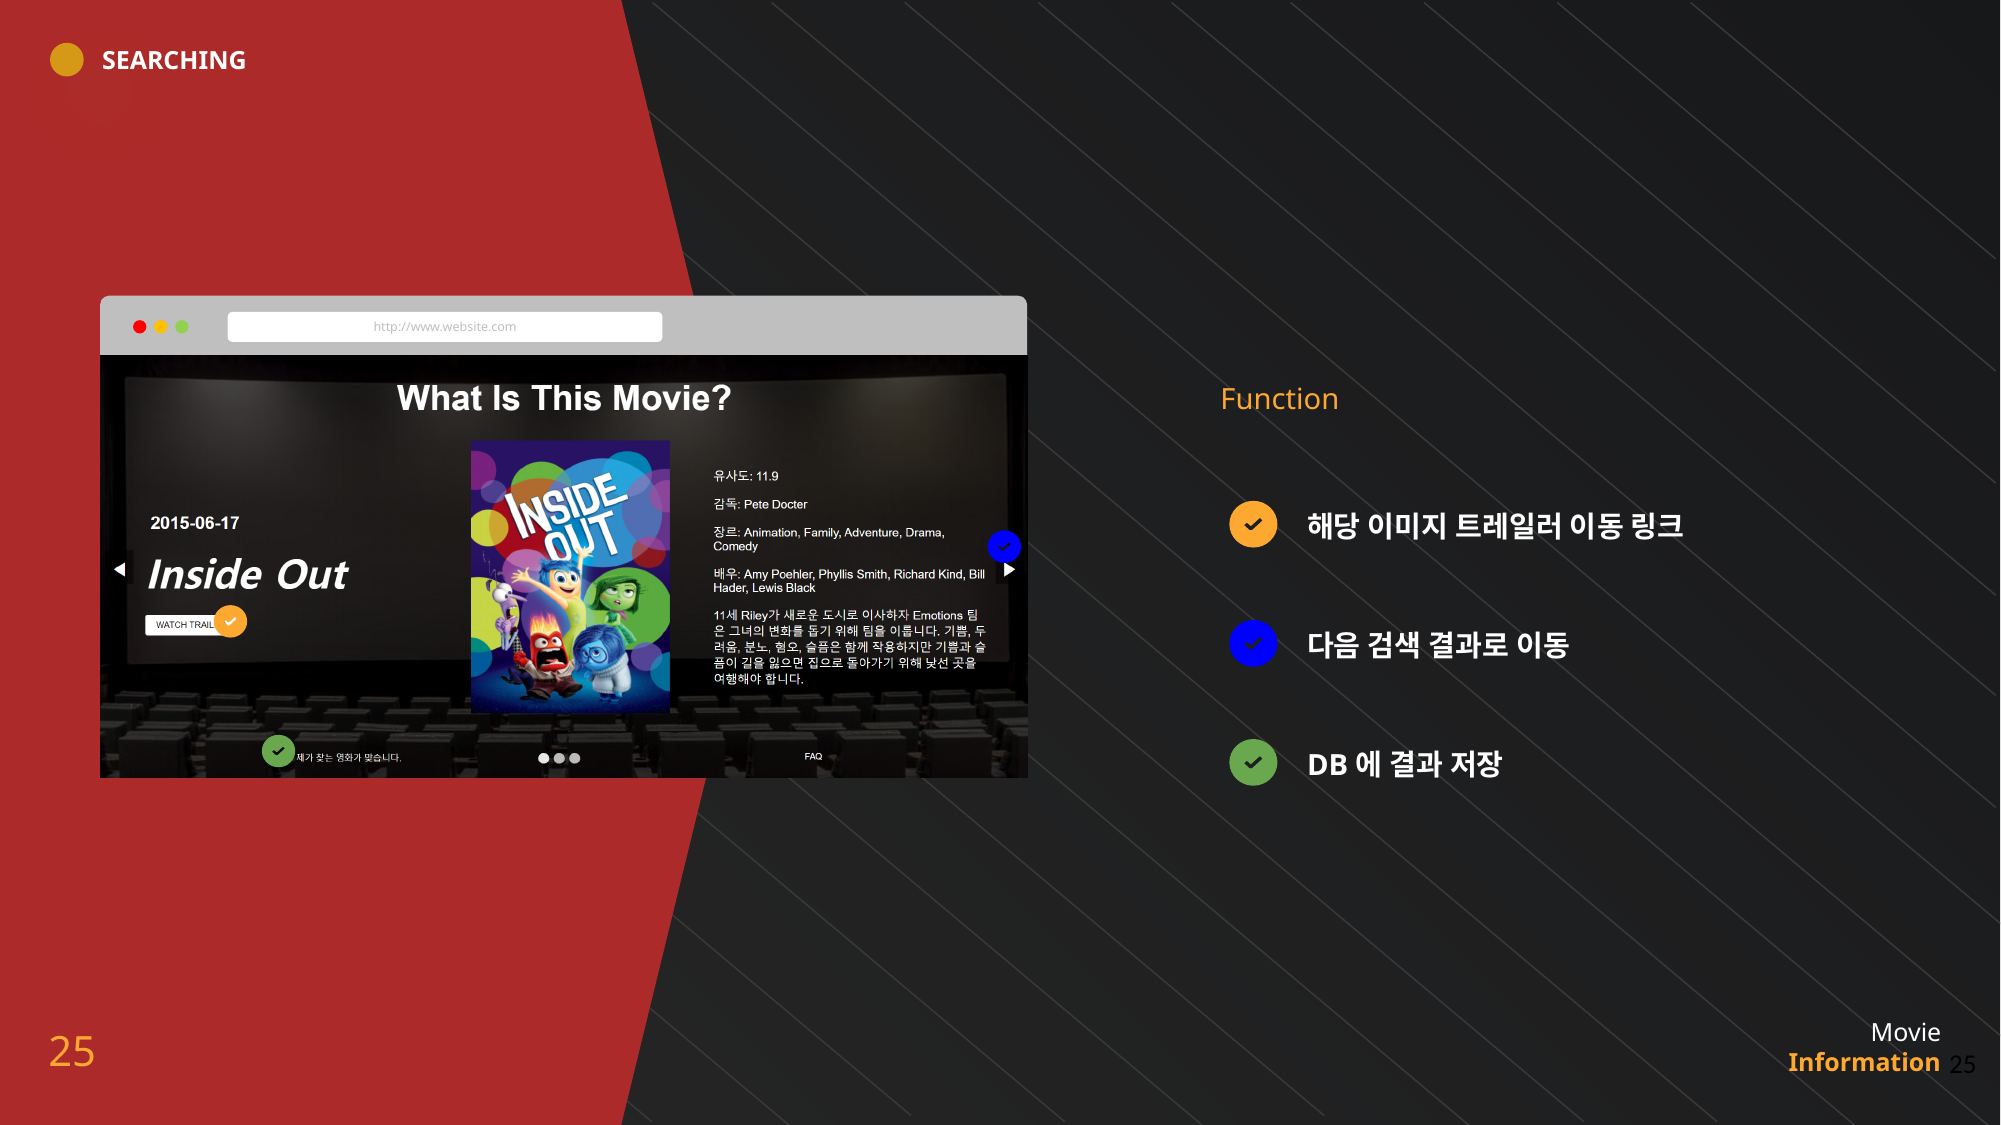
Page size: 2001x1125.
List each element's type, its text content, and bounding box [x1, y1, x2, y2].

picture [99, 355, 1028, 778]
text_box [1229, 619, 1278, 667]
slide_number ‹#› [1871, 1038, 1992, 1125]
text_box [1229, 739, 1278, 786]
text_box Function [1205, 355, 1440, 424]
text_box [1229, 500, 1278, 548]
text_box 해당 이미지 트레일러 이동 링크 [1292, 500, 1900, 551]
text_box 다음 검색 결과로 이동 [1292, 619, 1900, 670]
text_box DB에 결과 저장 [1292, 738, 1900, 789]
